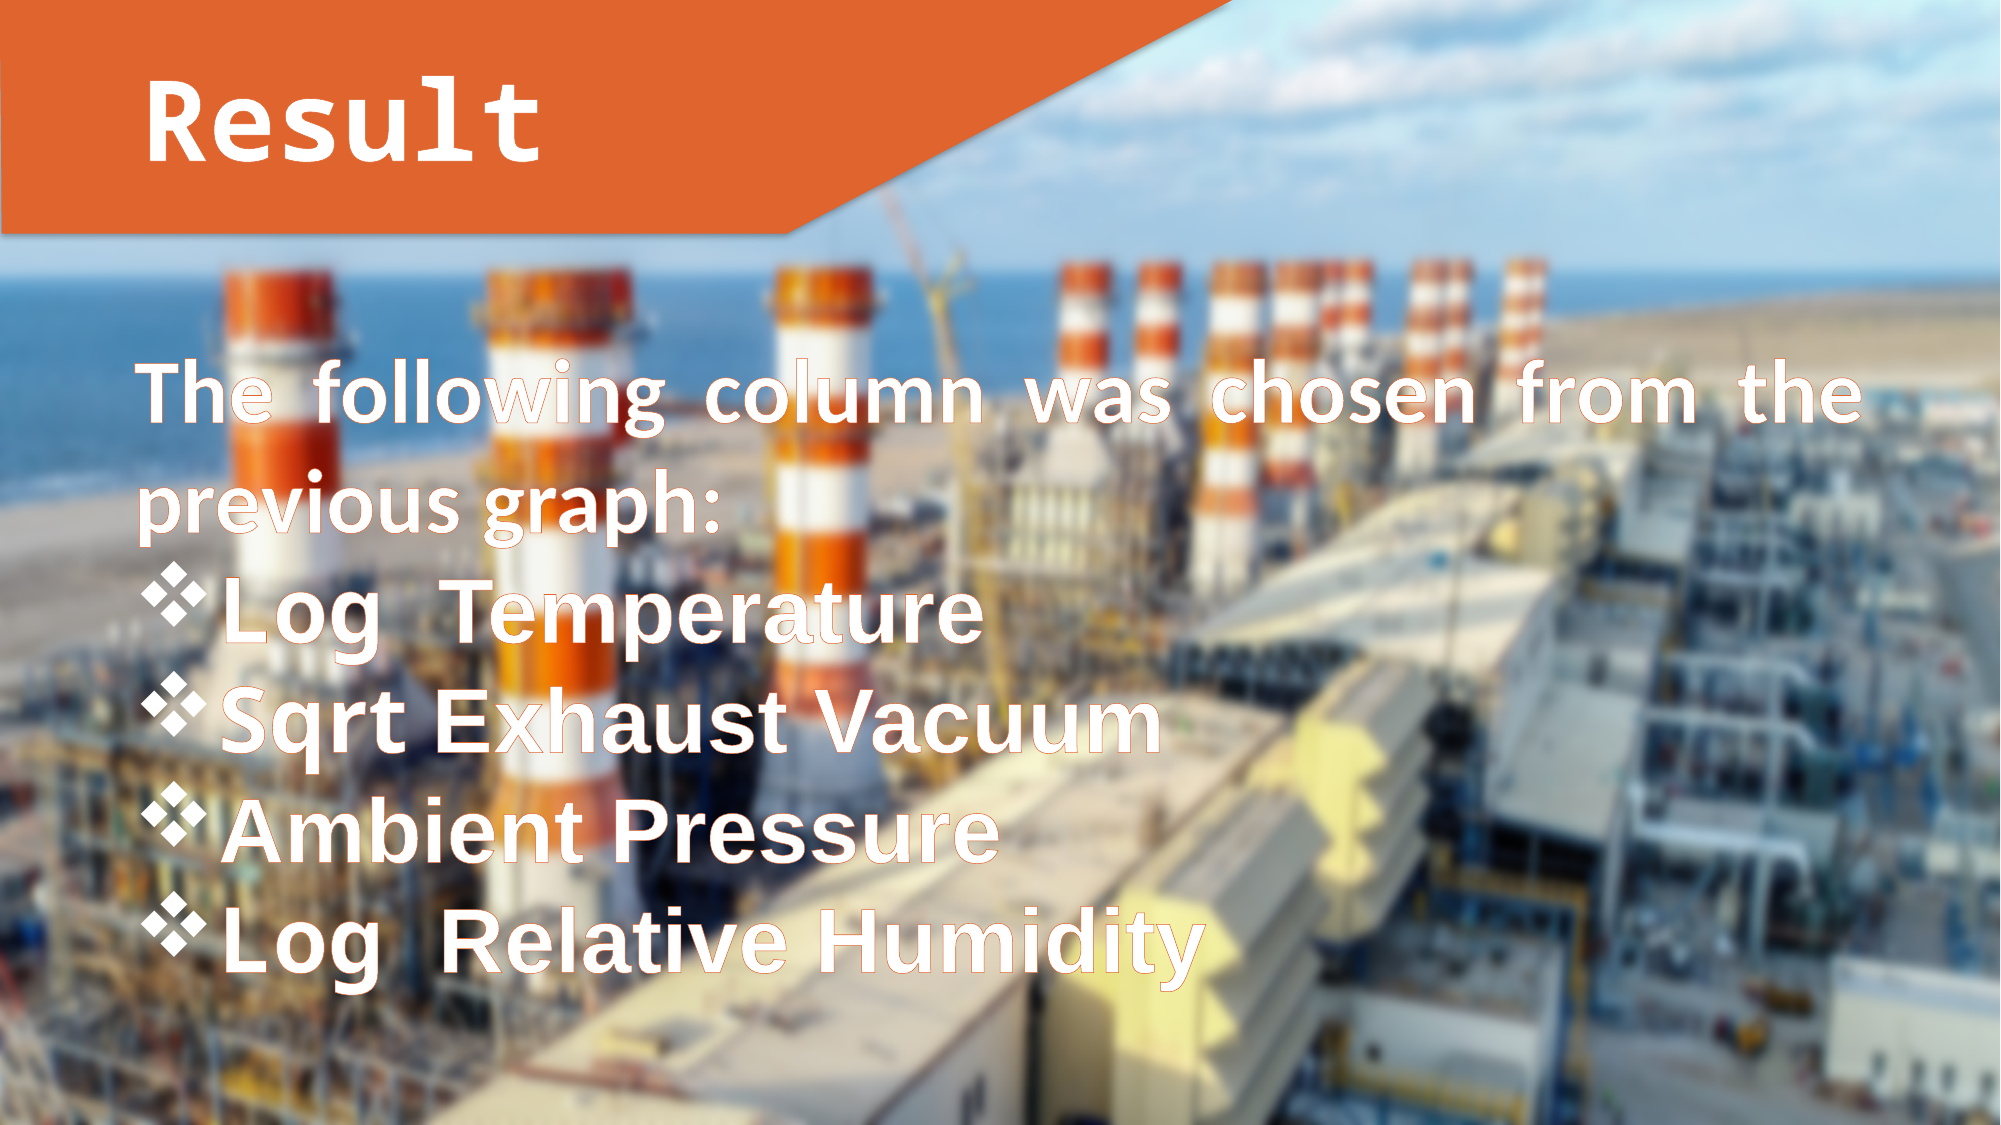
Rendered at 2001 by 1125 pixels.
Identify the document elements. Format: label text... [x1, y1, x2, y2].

text_box [0, 0, 1233, 235]
text_box The following column was chosen from the previous graph: Log Temperature Sqrt Exhaust Vacuum Ambient Pressure Log Relative Humidity [119, 323, 1881, 999]
text_box Result [125, 40, 561, 191]
picture [0, 0, 2001, 1125]
